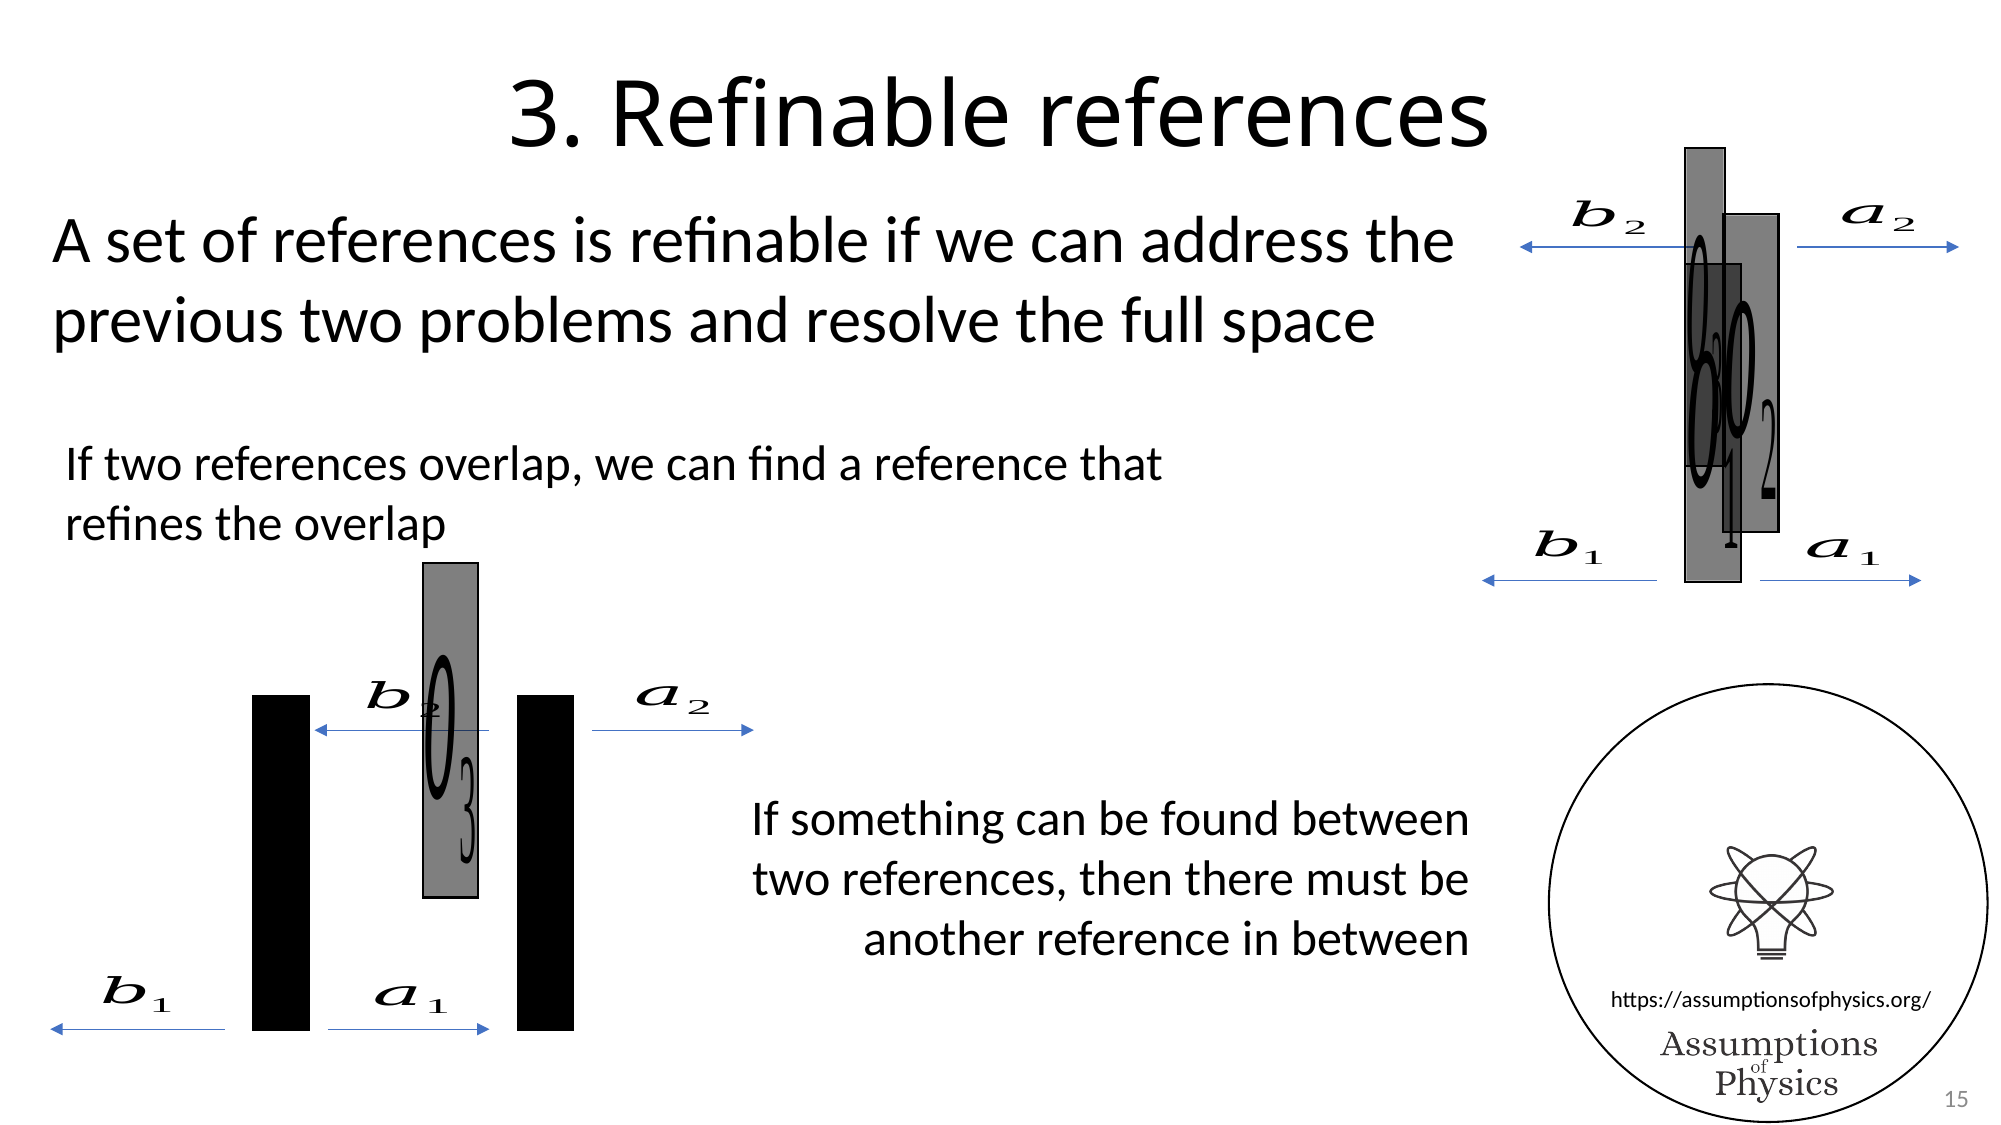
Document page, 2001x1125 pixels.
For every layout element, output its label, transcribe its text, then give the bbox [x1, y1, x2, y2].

slide_number 15 [1893, 1078, 1985, 1116]
text_box If something can be found between two references, then there must be another reference in between [754, 777, 1485, 973]
picture [1709, 846, 1834, 960]
picture [1660, 1029, 1877, 1103]
text_box 3. Refinable references [0, 59, 2000, 178]
text_box If two references overlap, we can find a reference that refines the overlap [50, 422, 1202, 558]
text_box A set of references is refinable if we can address the previous two problems and resolve the full space [37, 188, 1481, 364]
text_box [1481, 149, 1960, 581]
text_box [50, 563, 754, 1030]
